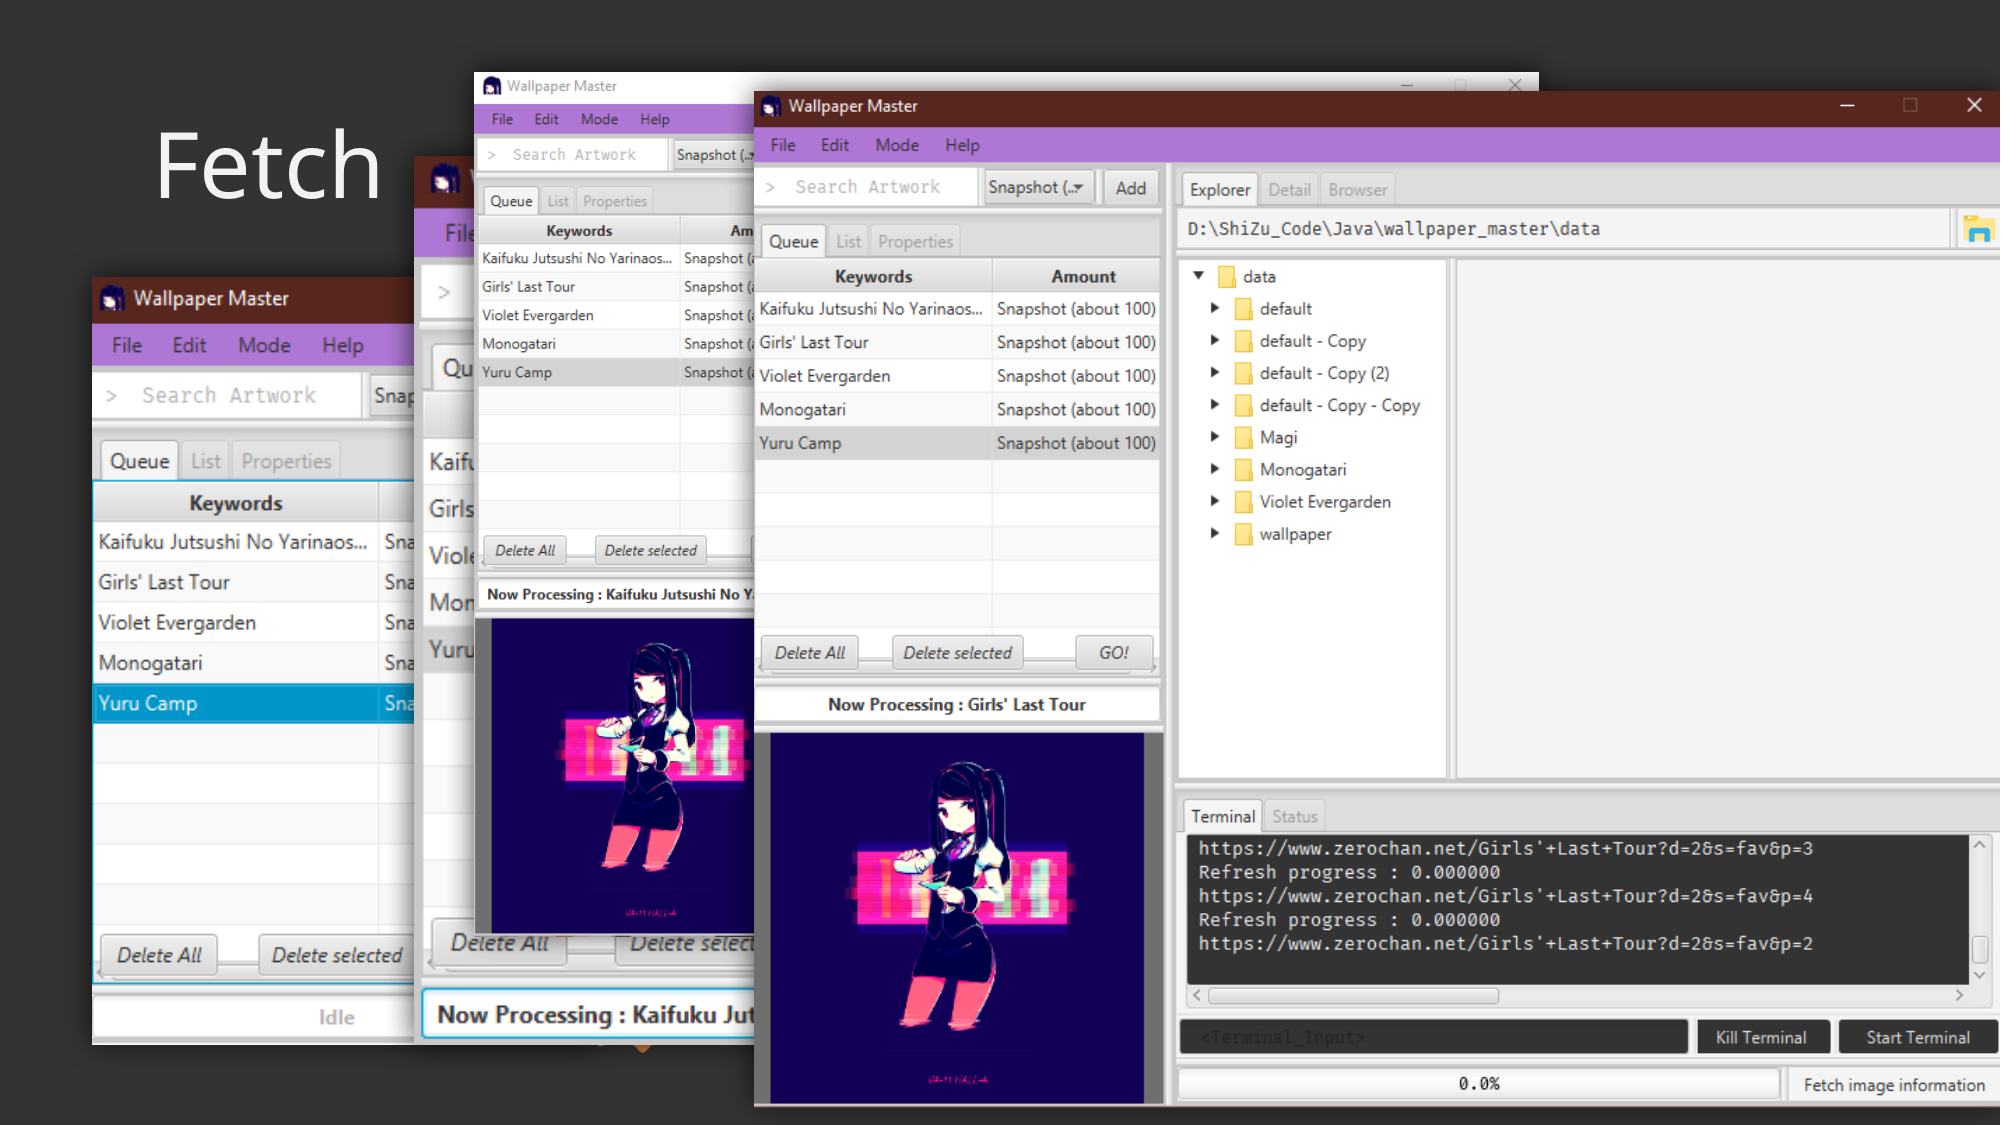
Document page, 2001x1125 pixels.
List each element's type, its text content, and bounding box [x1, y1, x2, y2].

title Fetch [137, 59, 462, 254]
picture [0, 0, 2000, 1125]
title Fetch [1550, 59, 1863, 68]
